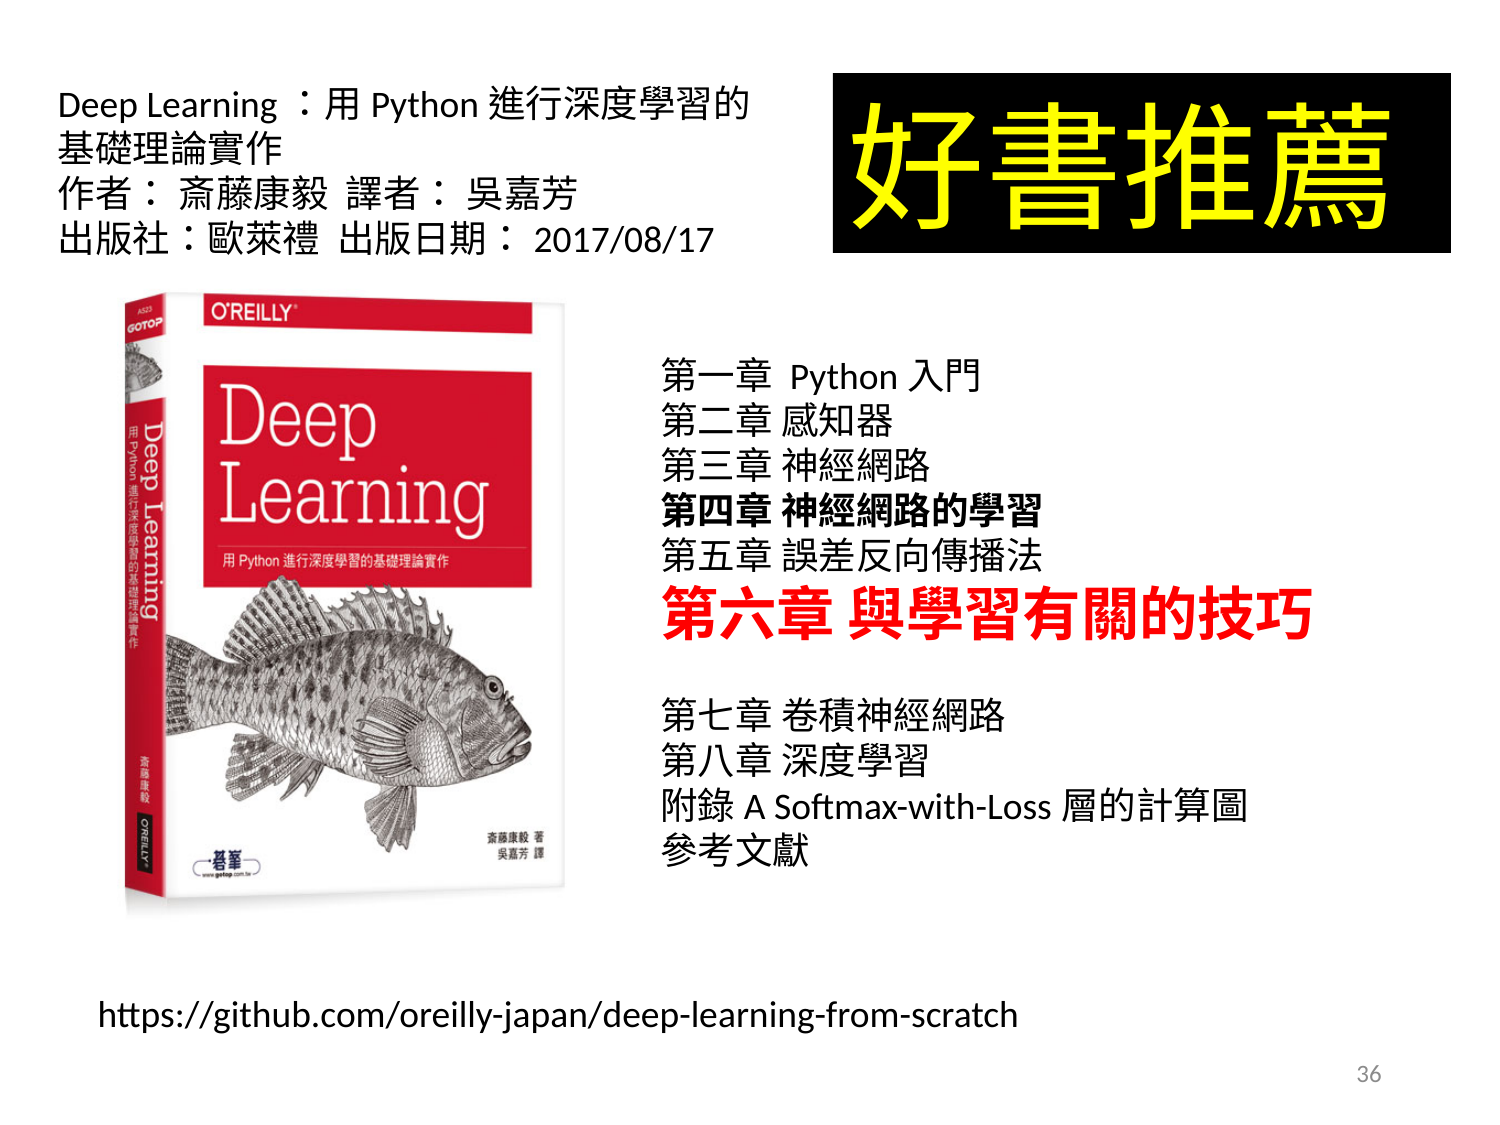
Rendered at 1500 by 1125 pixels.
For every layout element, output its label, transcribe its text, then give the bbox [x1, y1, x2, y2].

text_box 好書推薦 [832, 73, 1451, 253]
text_box 第一章 Python入門 第二章 感知器 第三章 神經網路 第四章 神經網路的學習 第五章 誤差反向傳播法 第六章 與學習有關的技巧 第七章 卷積神經網路 第八章 深度學習 附錄A Softmax-with-Loss層的計算圖 參考文獻 [645, 344, 1397, 880]
slide_number 36 [1059, 1042, 1397, 1103]
text_box Deep Learning：用Python進行深度學習的基礎理論實作 作者： 斎藤康毅 譯者： 吳嘉芳 出版社：歐萊禮 出版日期：2017/08/17 [43, 73, 793, 268]
text_box https://github.com/oreilly-japan/deep-learning-from-scratch [82, 982, 1331, 1043]
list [82, 245, 611, 960]
